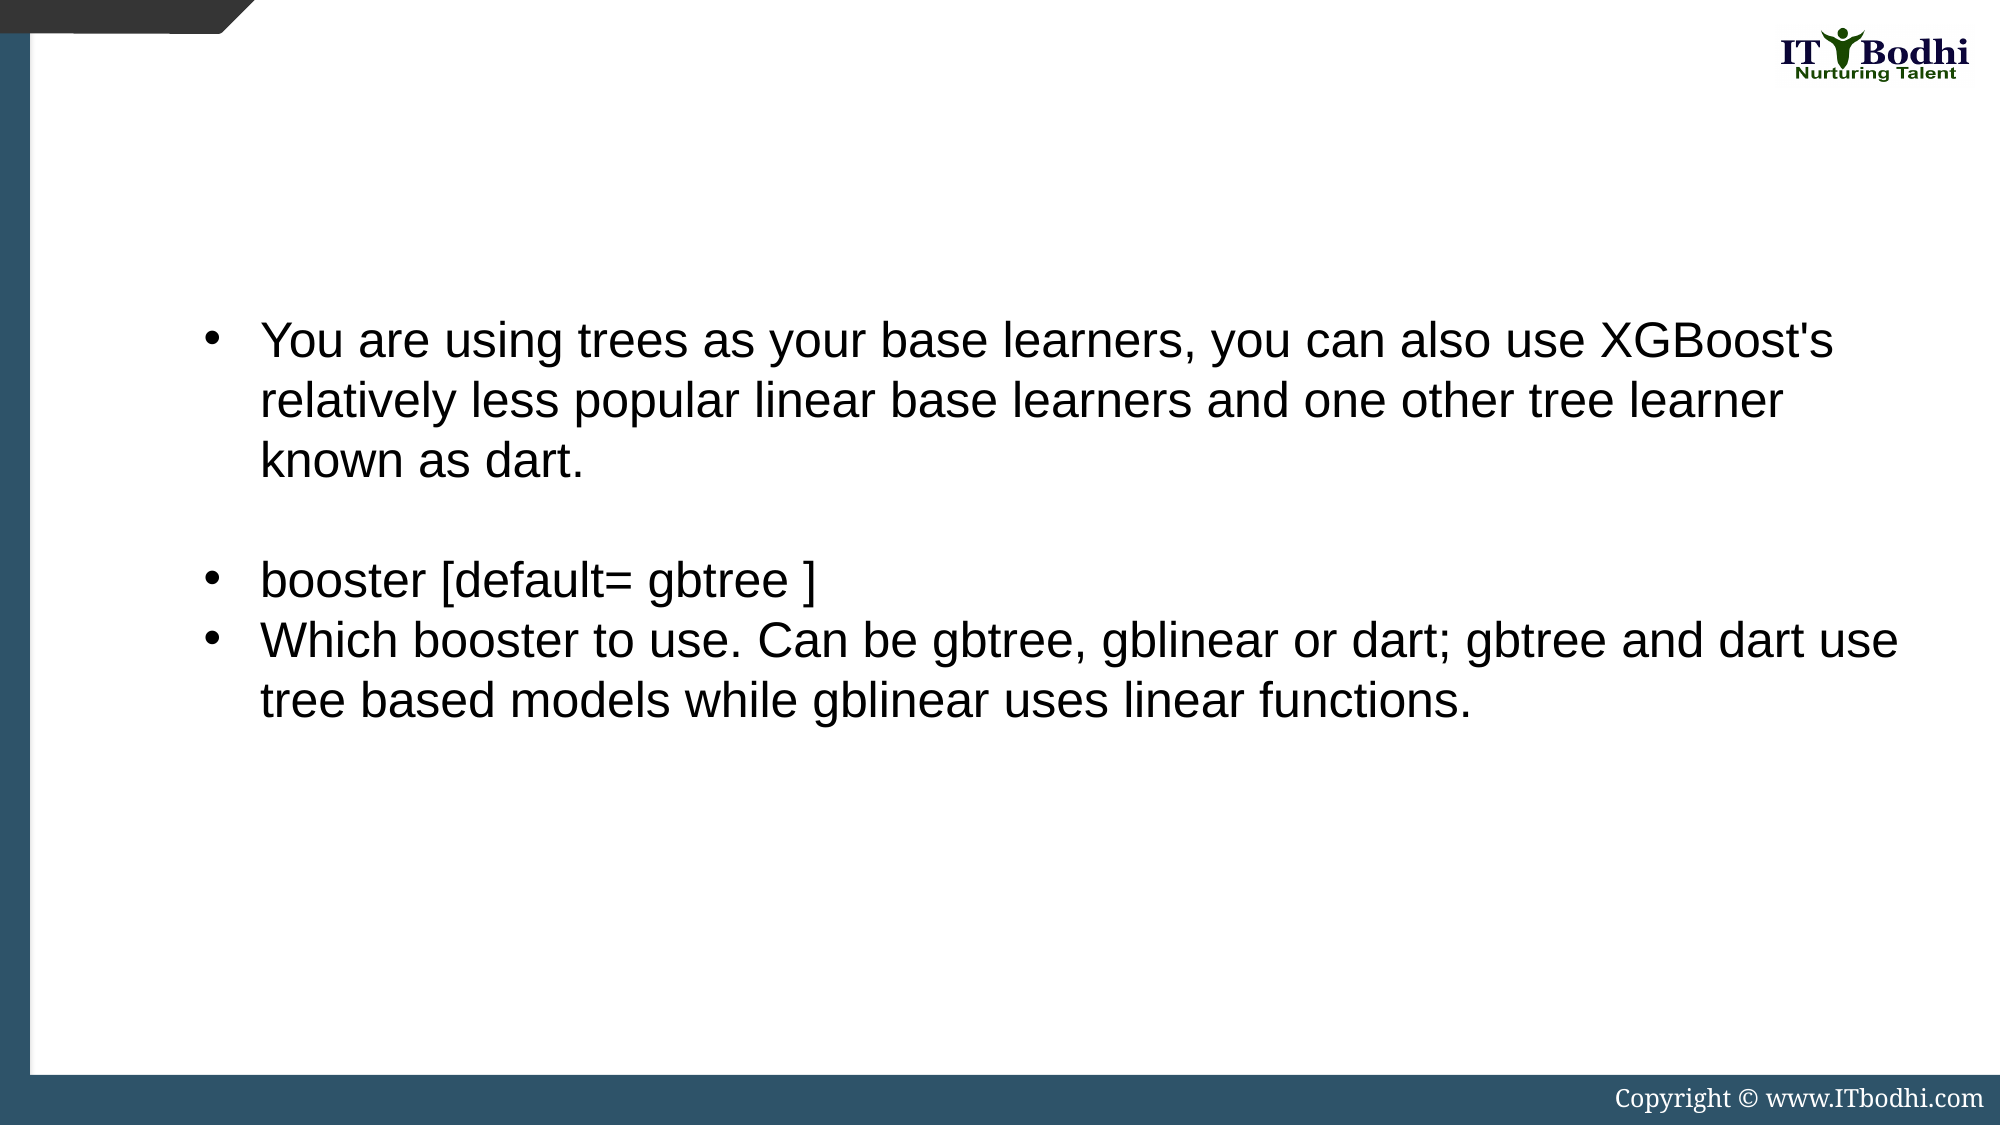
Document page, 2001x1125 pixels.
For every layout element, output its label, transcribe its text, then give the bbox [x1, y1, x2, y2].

text_box Copyright © www.ITbodhi.com [24, 1074, 2000, 1125]
text_box You are using trees as your base learners, you can also use XGBoost's relatively less popular linear base learners and one other tree learner known as dart. booster [default= gbtree ] Which booster to use. Can be gbtree, gblinear or dart; gbtree and dart use tree based models while gblinear uses linear functions. [188, 299, 1938, 855]
picture [1774, 24, 1976, 88]
